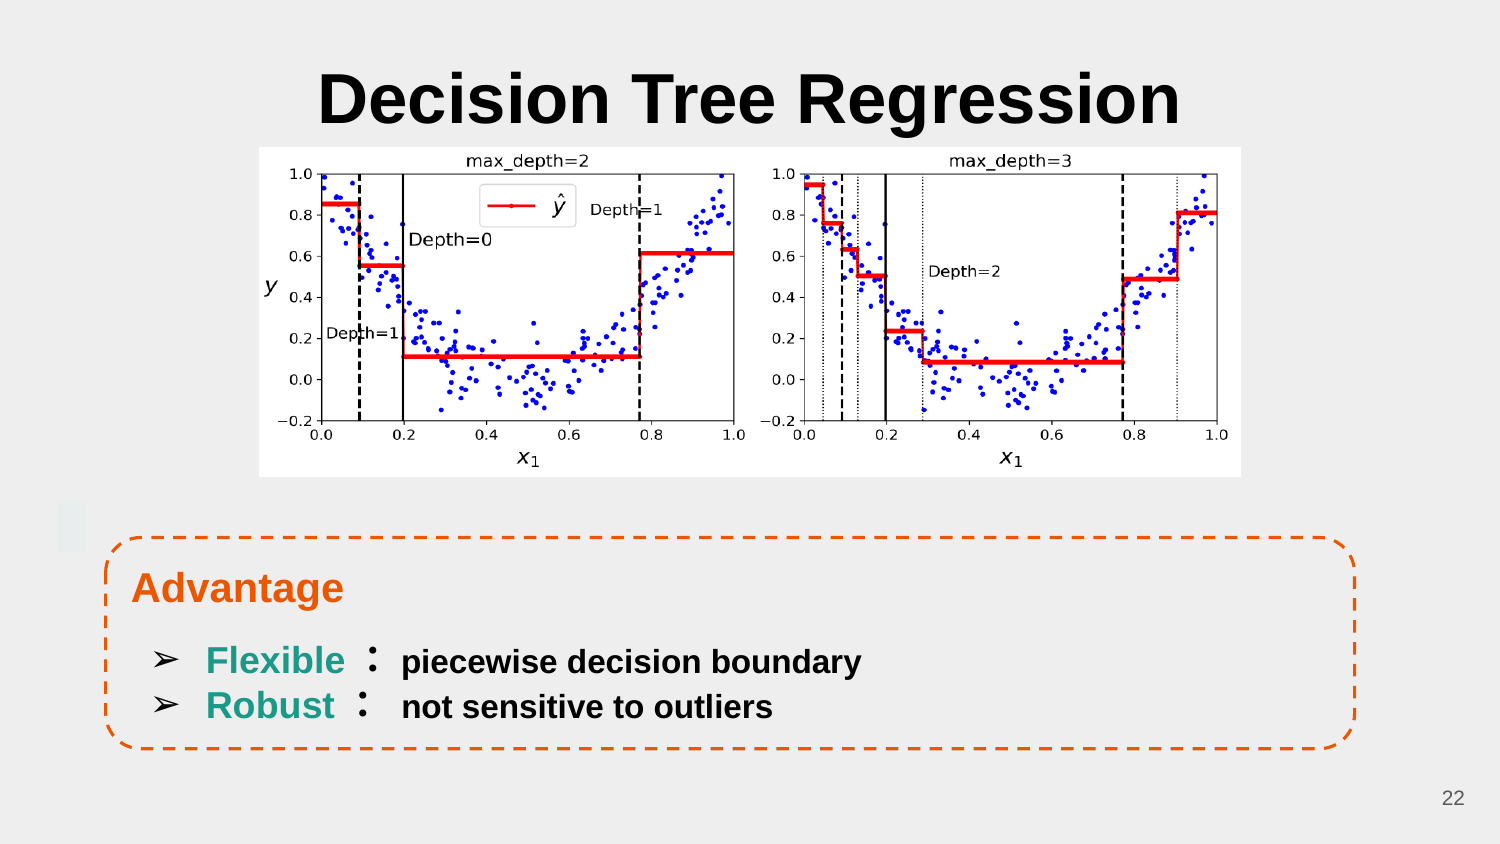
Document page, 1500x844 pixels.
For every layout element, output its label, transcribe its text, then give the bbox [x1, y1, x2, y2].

picture [259, 147, 1241, 478]
text_box Advantage Flexible：piecewise decision boundary Robust： not sensitive to outliers [105, 537, 1355, 749]
title Decision Tree Regression [51, 37, 1449, 132]
list Bloxplot for numerial features [41, 118, 1440, 828]
slide_number 22 [1389, 764, 1480, 830]
